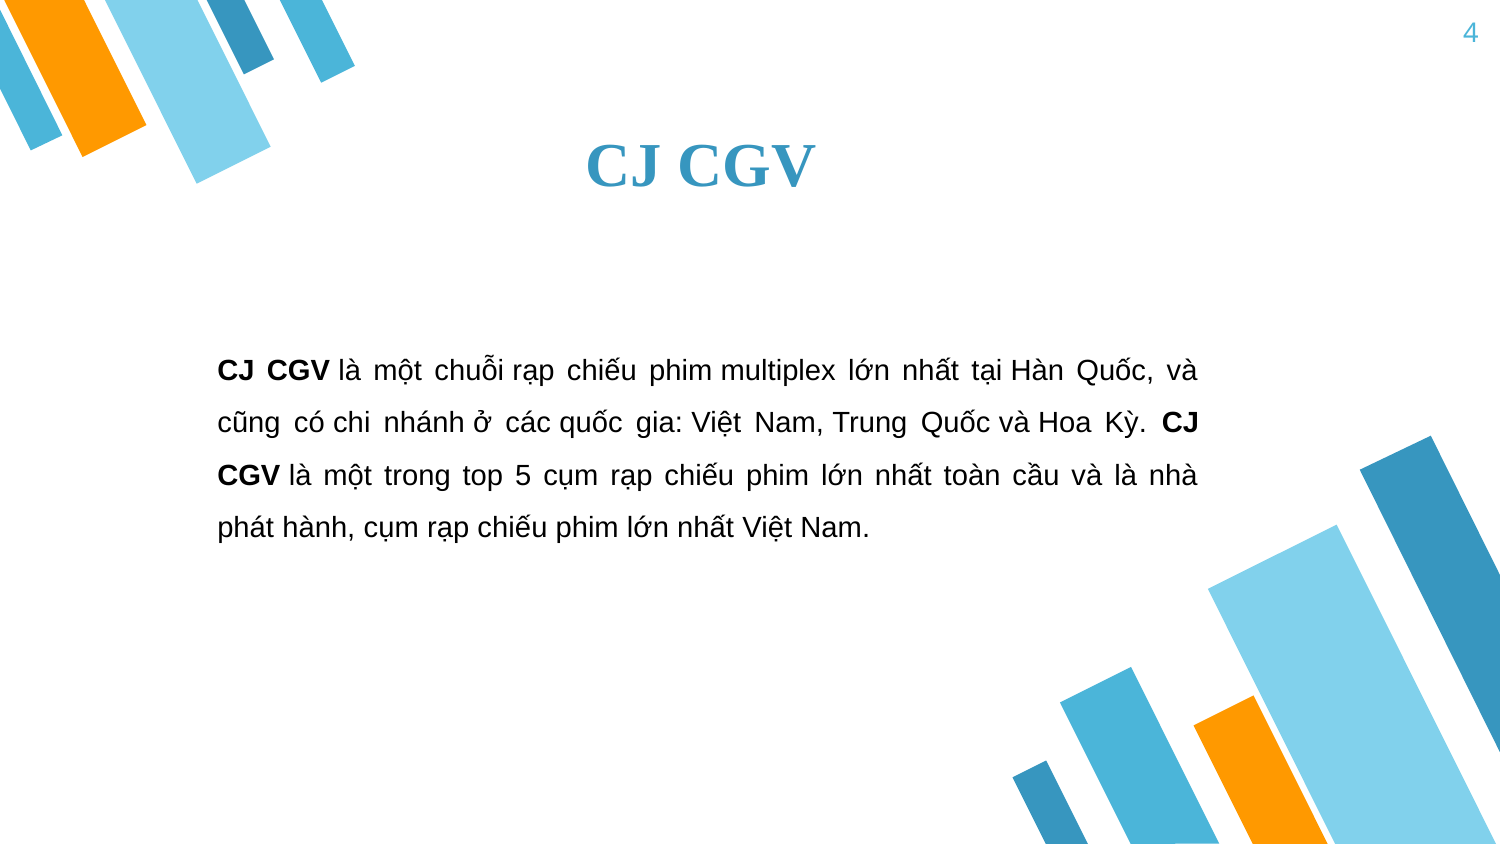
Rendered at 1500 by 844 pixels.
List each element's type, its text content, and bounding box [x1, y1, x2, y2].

title CJ CGV [228, 102, 1174, 215]
slide_number 4 [1403, 0, 1494, 65]
text_box CJ CGV là một chuỗi rạp chiếu phim multiplex lớn nhất tại Hàn Quốc, và cũng có chi nhánh ở các quốc gia: Việt Nam, Trung Quốc và Hoa Kỳ. CJ CGV là một trong top 5 cụm rạp chiếu phim lớn nhất toàn cầu và là nhà phát hành, cụm rạp chiếu phim lớn nhất Việt Nam. [188, 326, 1214, 551]
